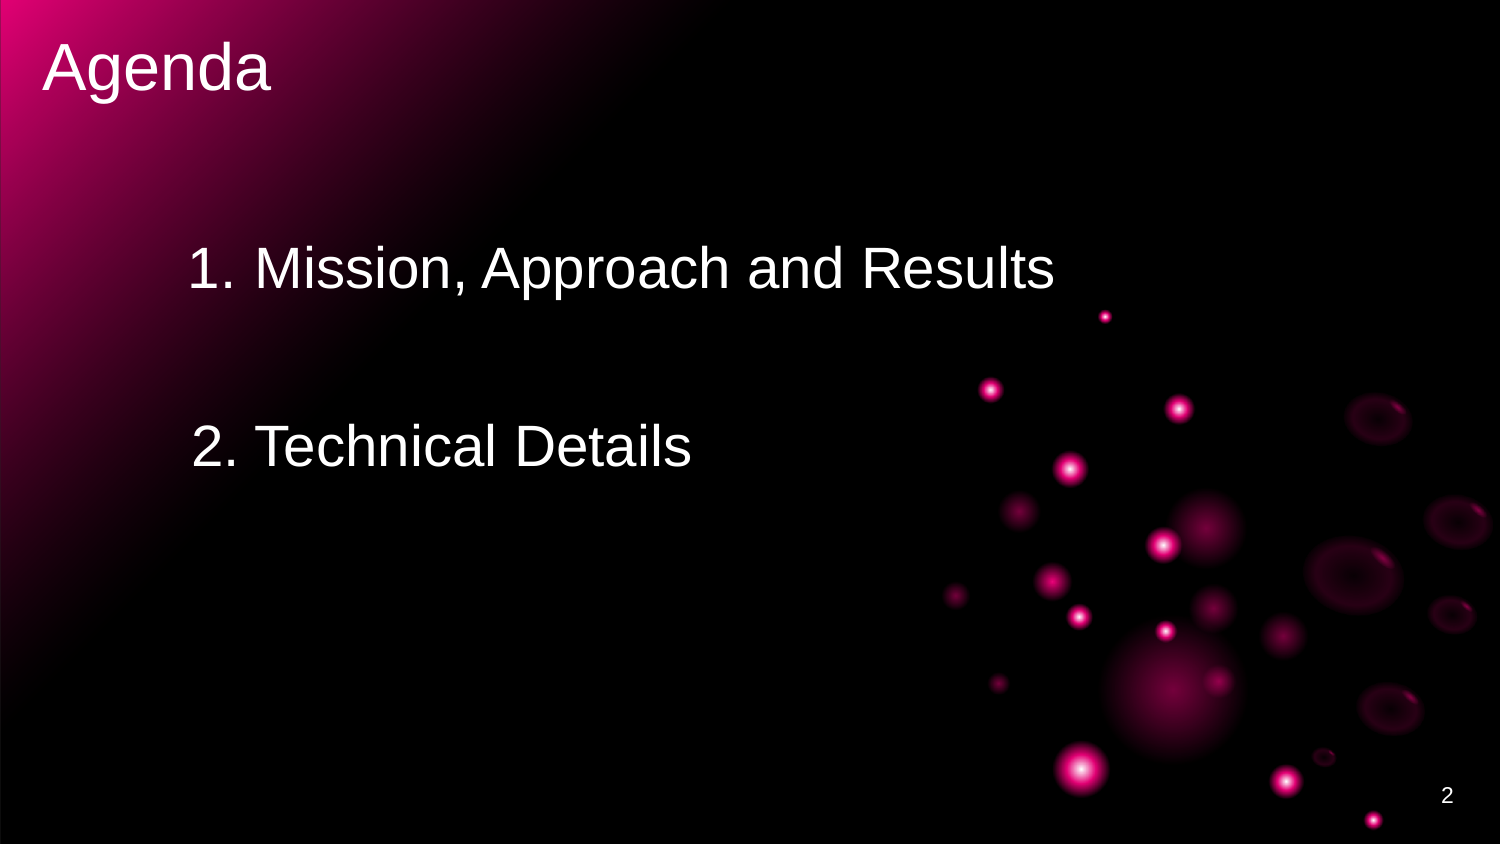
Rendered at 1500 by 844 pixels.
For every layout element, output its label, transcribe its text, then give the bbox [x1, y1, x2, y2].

list Mission, Approach and Results Technical Details [179, 229, 1335, 755]
picture [0, 0, 1500, 844]
slide_number ‹#› [1406, 776, 1454, 813]
title Agenda [42, 32, 1458, 99]
